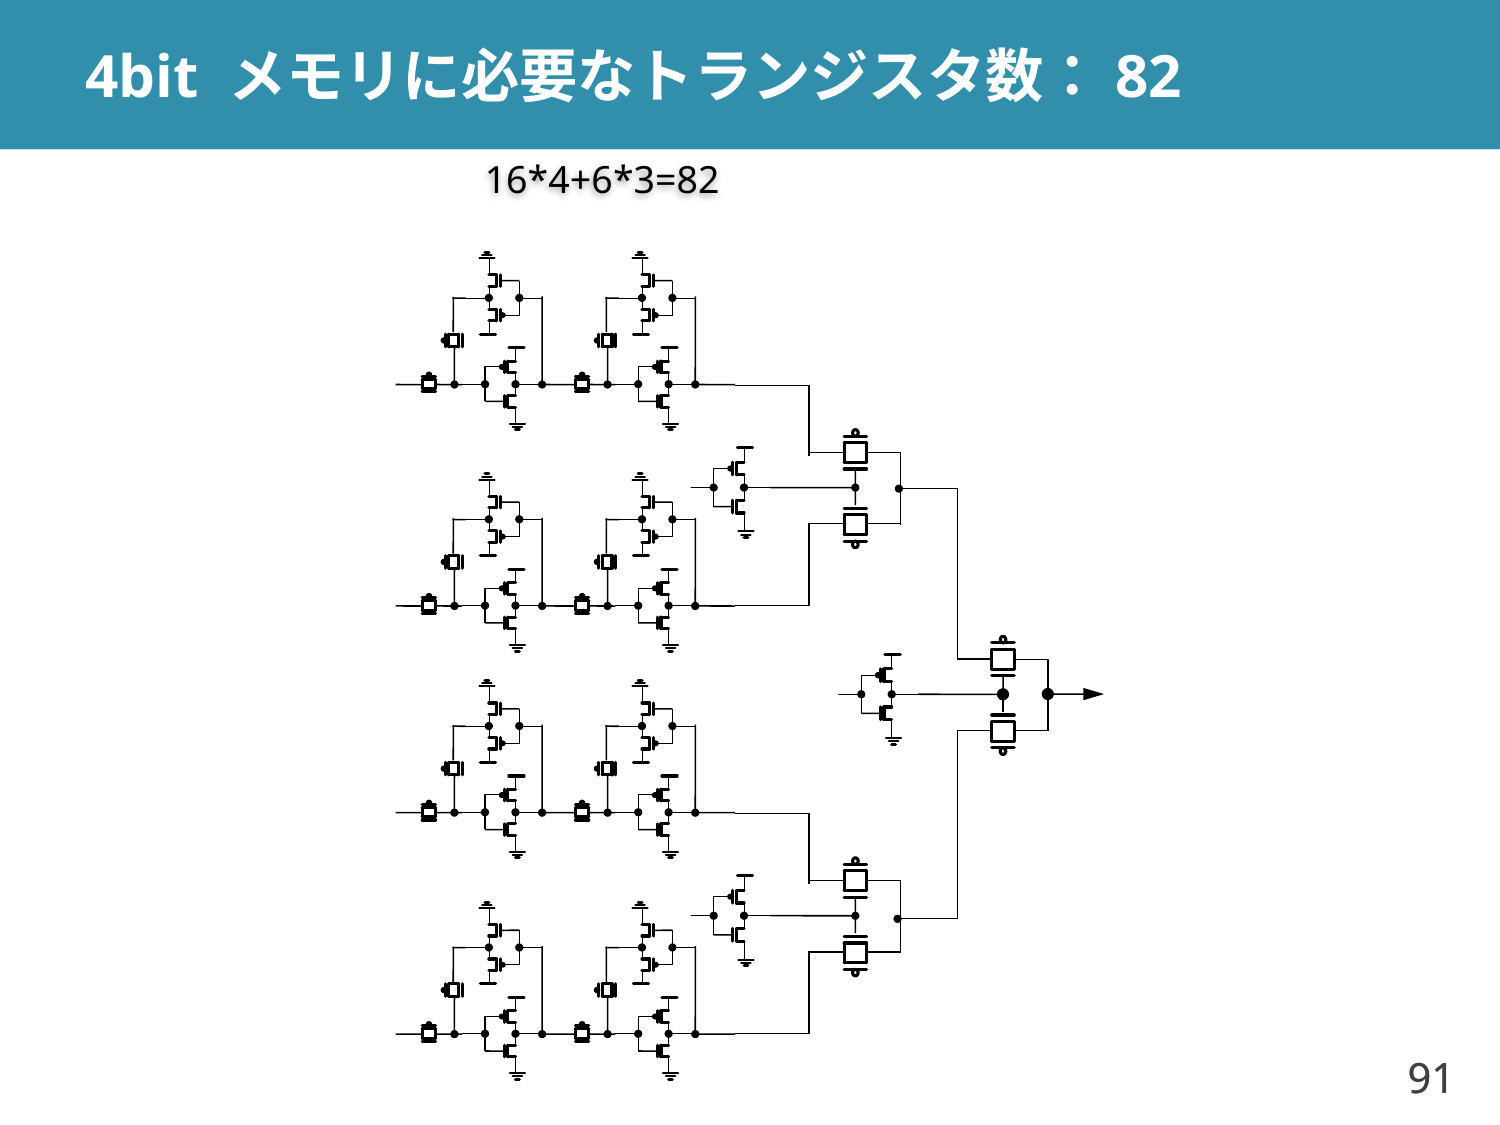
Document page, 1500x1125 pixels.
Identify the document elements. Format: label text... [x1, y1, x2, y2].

text_box 16*4+6*3=82 [395, 148, 810, 209]
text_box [395, 252, 1105, 1080]
title 4bit メモリに必要なトランジスタ数：82 [70, 0, 1500, 150]
